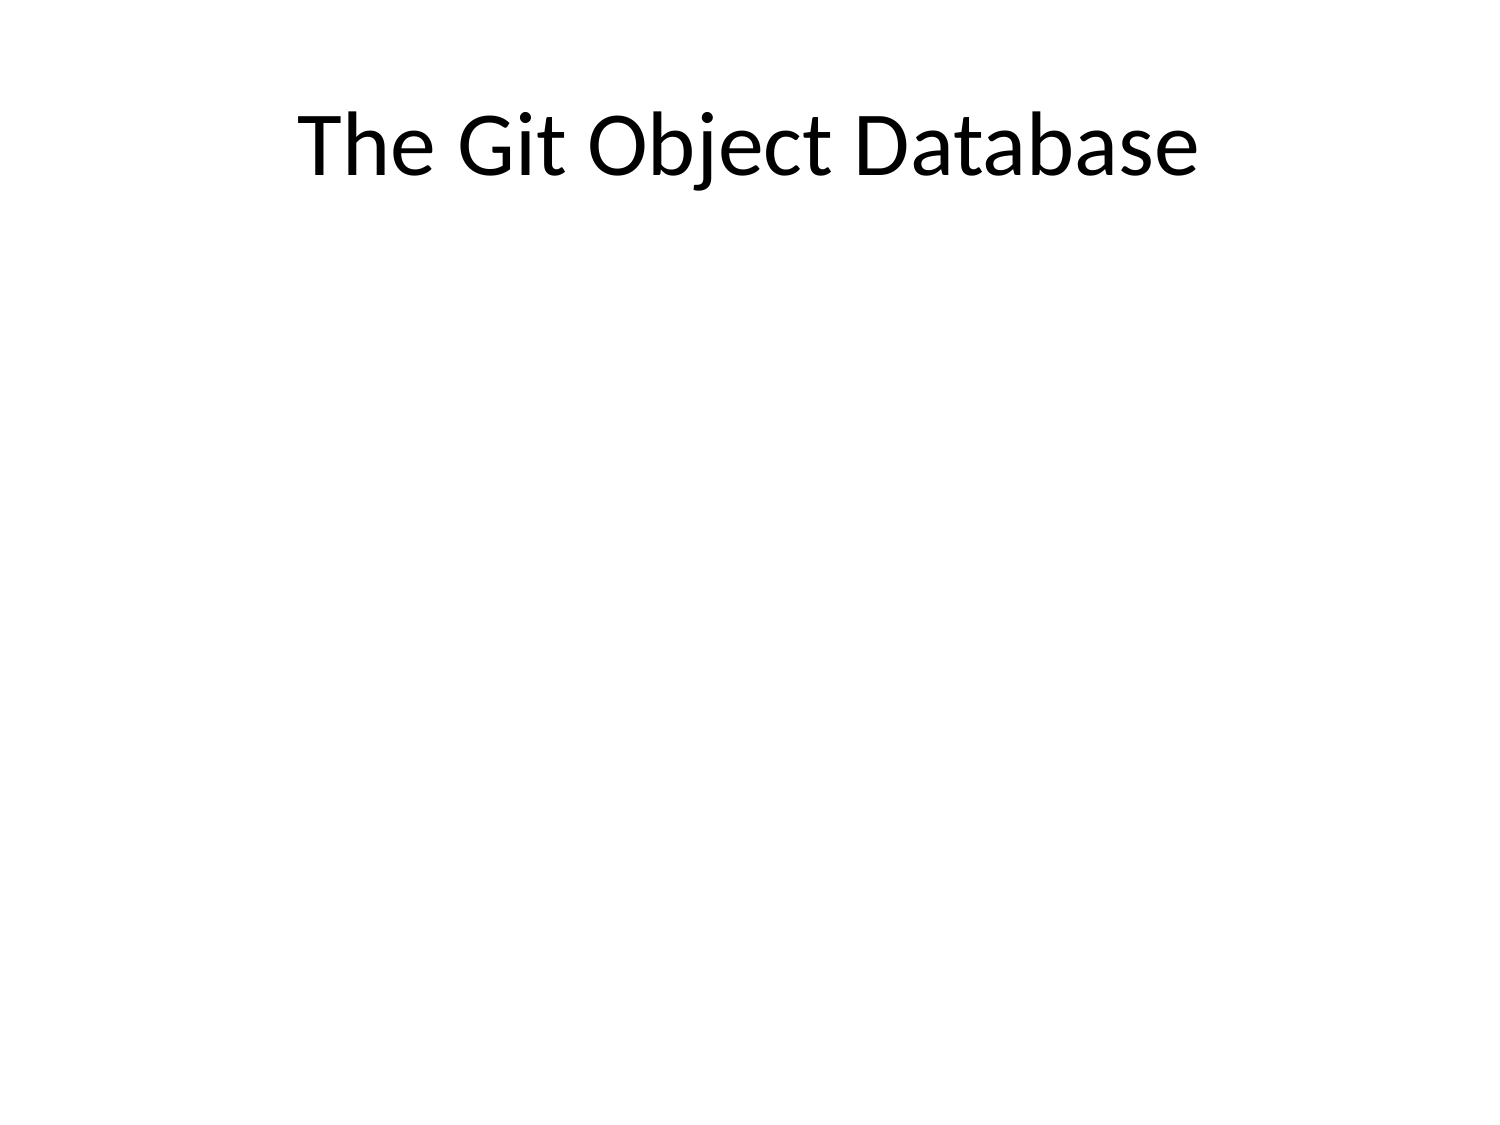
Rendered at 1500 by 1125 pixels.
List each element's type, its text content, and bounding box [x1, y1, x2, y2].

title The Git Object Database [75, 45, 1425, 233]
